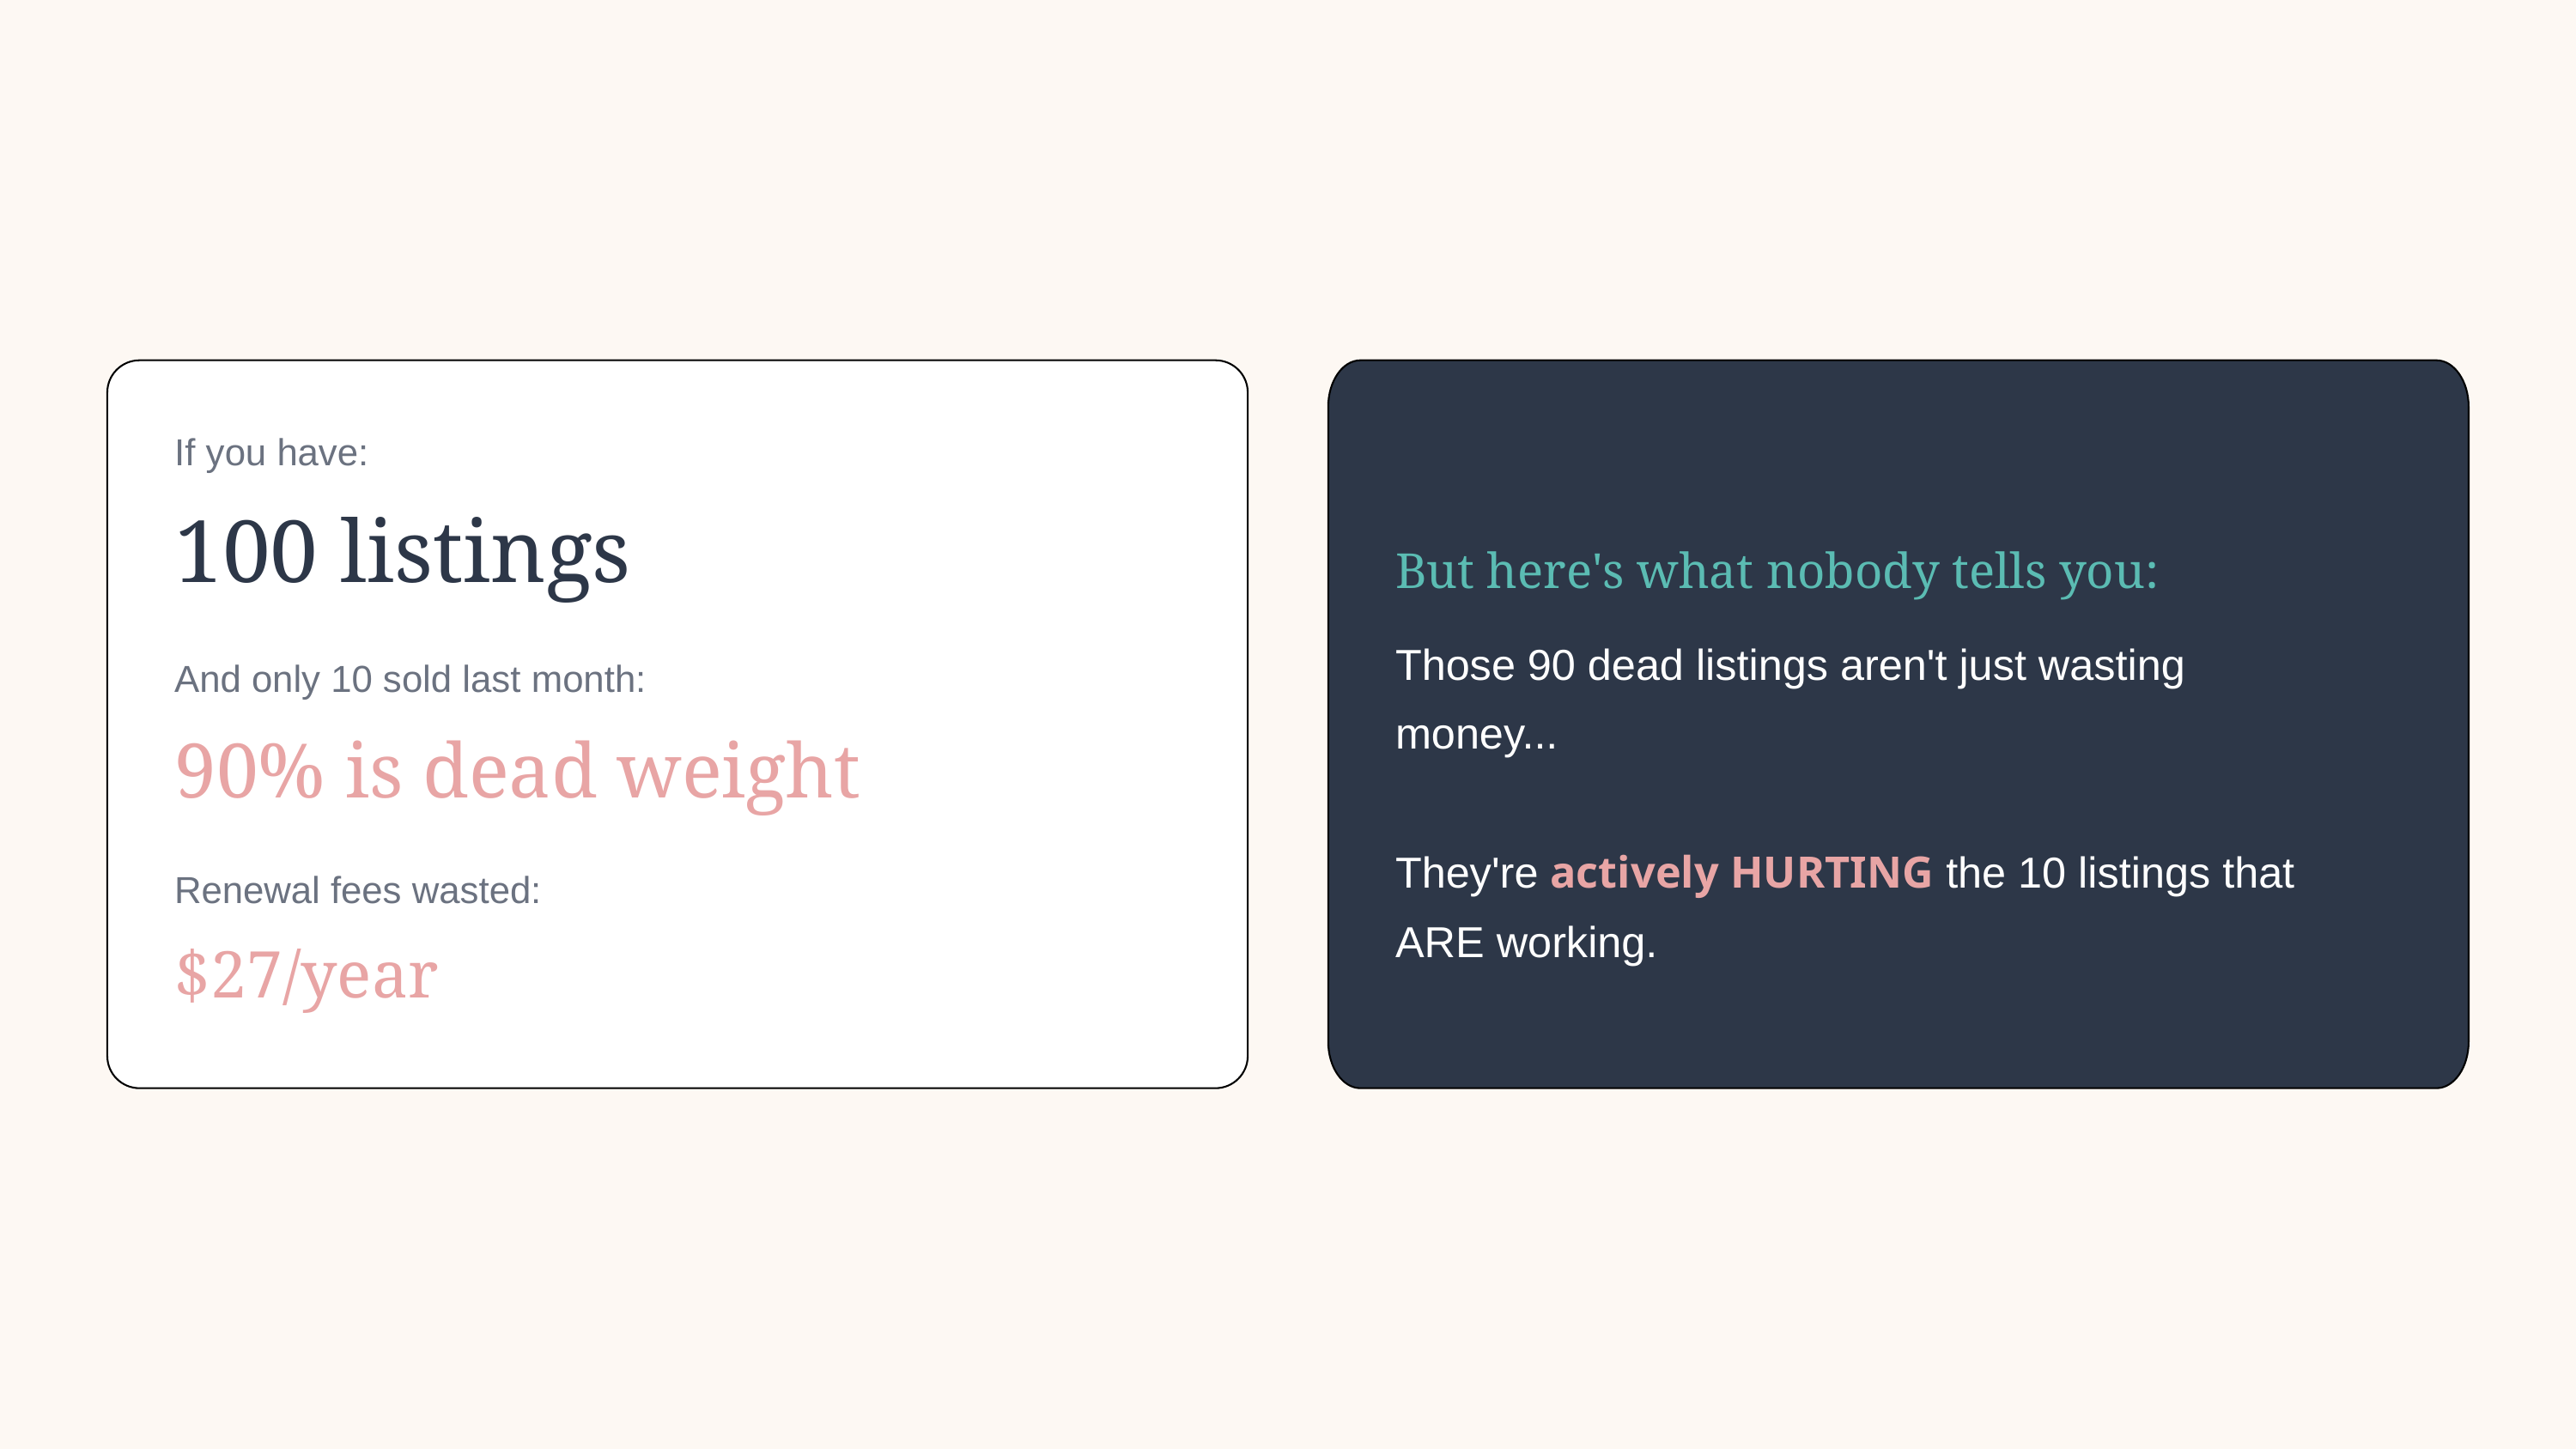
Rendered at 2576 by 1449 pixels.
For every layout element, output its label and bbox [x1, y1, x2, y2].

text_box [106, 360, 1249, 1088]
text_box [1327, 360, 2470, 1088]
